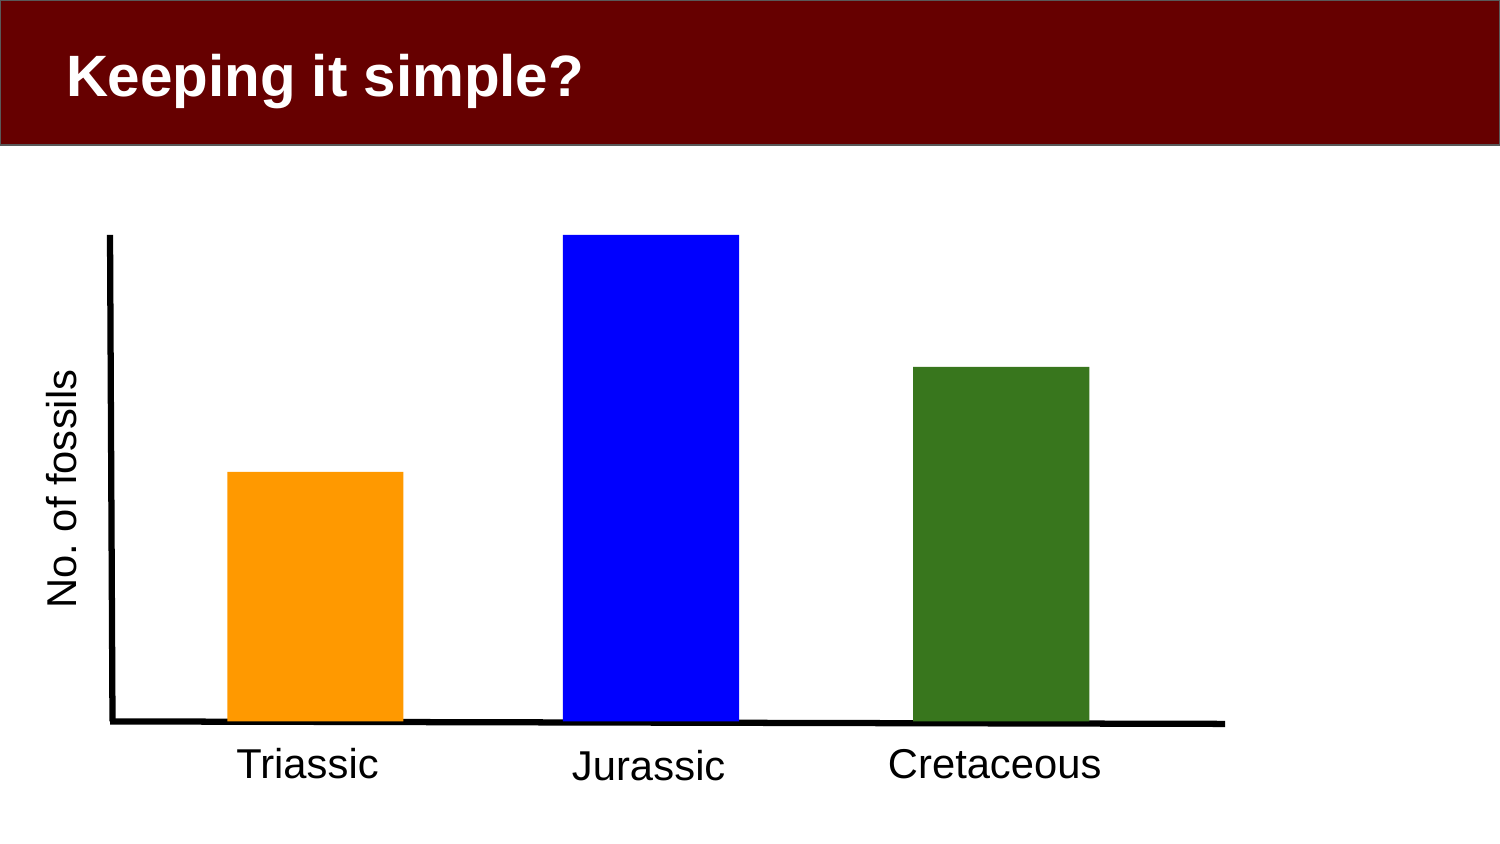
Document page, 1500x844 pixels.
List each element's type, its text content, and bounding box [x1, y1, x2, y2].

text_box Jurassic [556, 732, 746, 798]
text_box Cretaceous [872, 732, 1130, 795]
text_box [0, 0, 1500, 145]
text_box Triassic [221, 732, 410, 795]
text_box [109, 234, 113, 722]
text_box [913, 366, 1090, 719]
text_box [562, 234, 740, 719]
title Keeping it simple? [51, 23, 1449, 117]
text_box No. of fossils [19, 310, 93, 624]
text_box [116, 721, 1226, 725]
text_box [227, 471, 404, 719]
